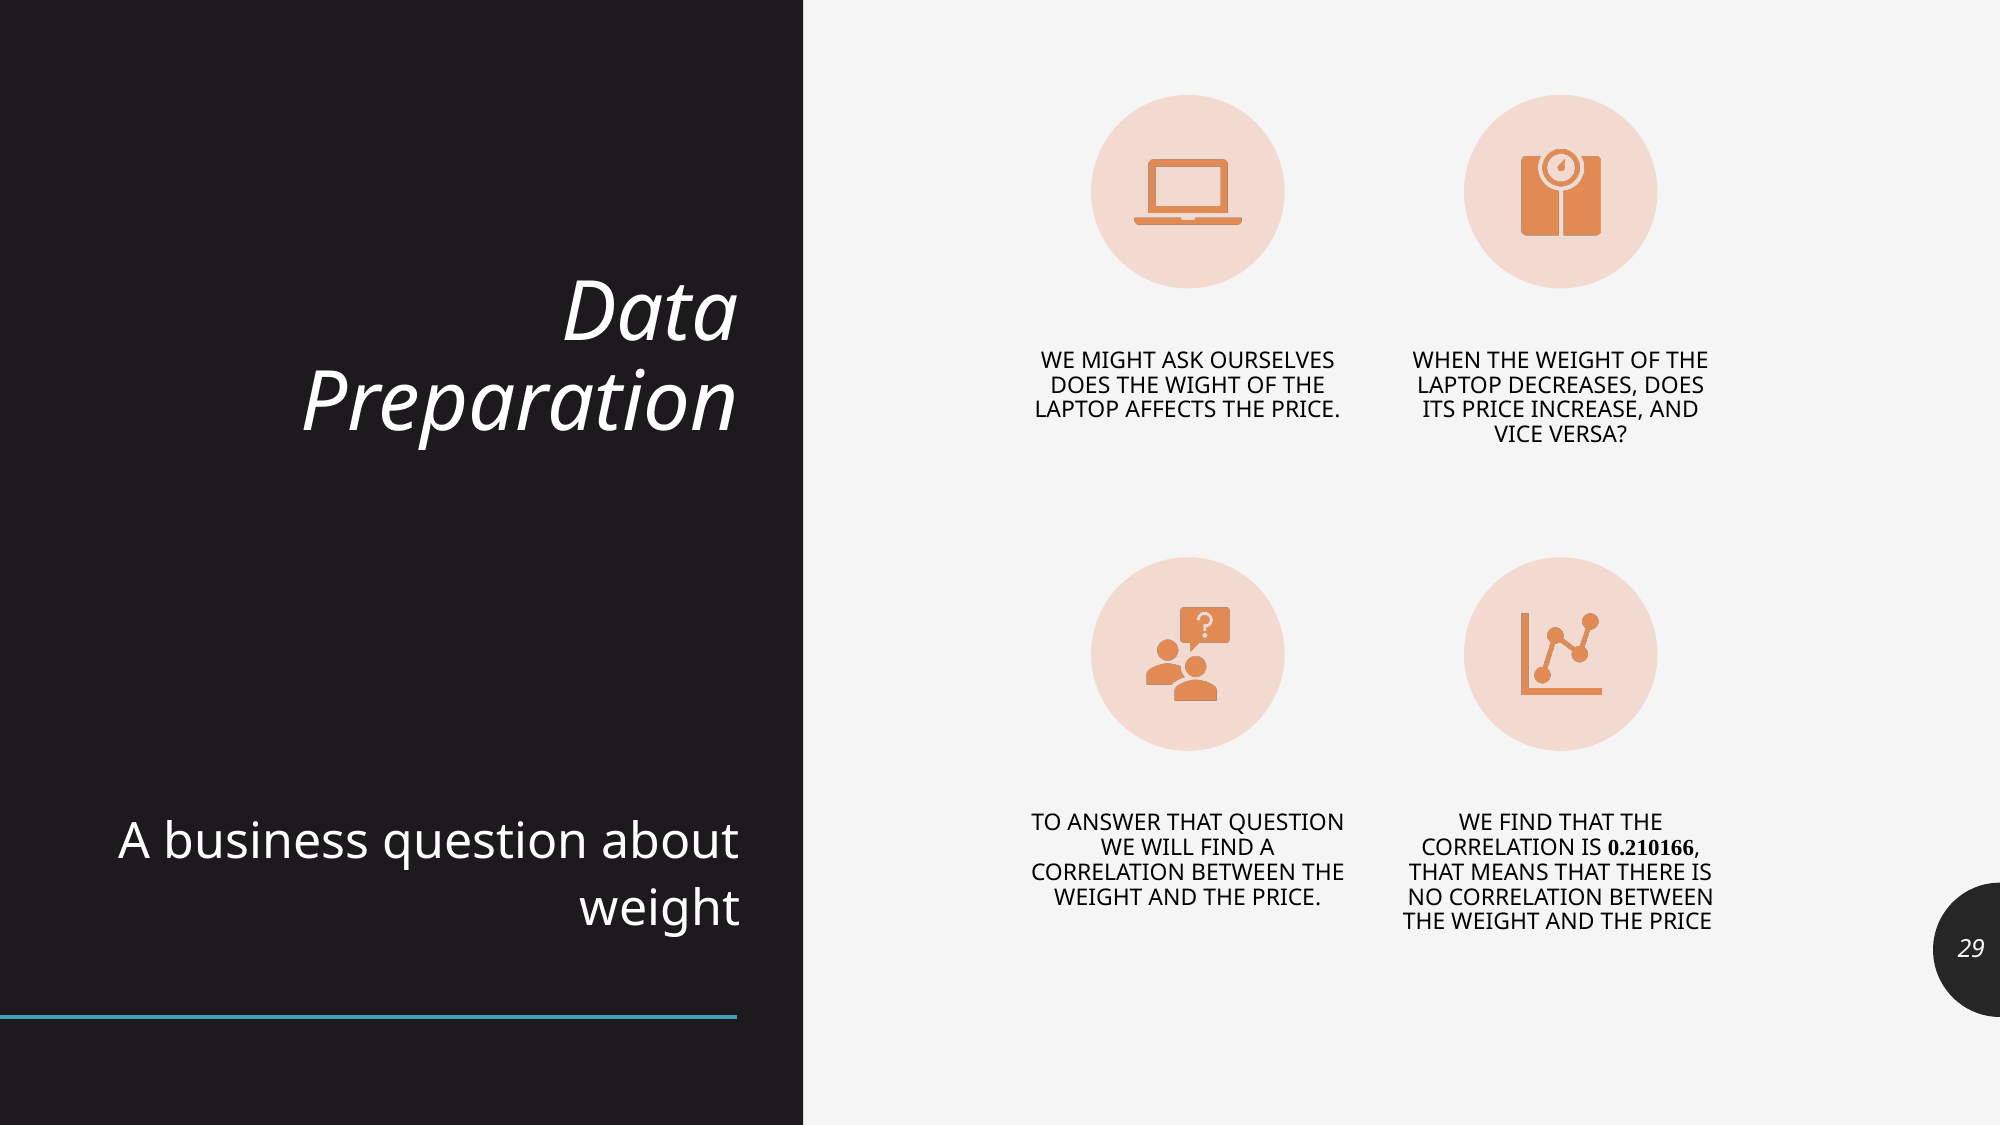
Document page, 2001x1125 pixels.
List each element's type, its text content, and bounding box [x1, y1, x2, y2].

title Data Preparation [125, 91, 754, 457]
list A business question about weight [71, 793, 756, 944]
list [873, 91, 1875, 944]
slide_number 29 [1933, 919, 2000, 980]
